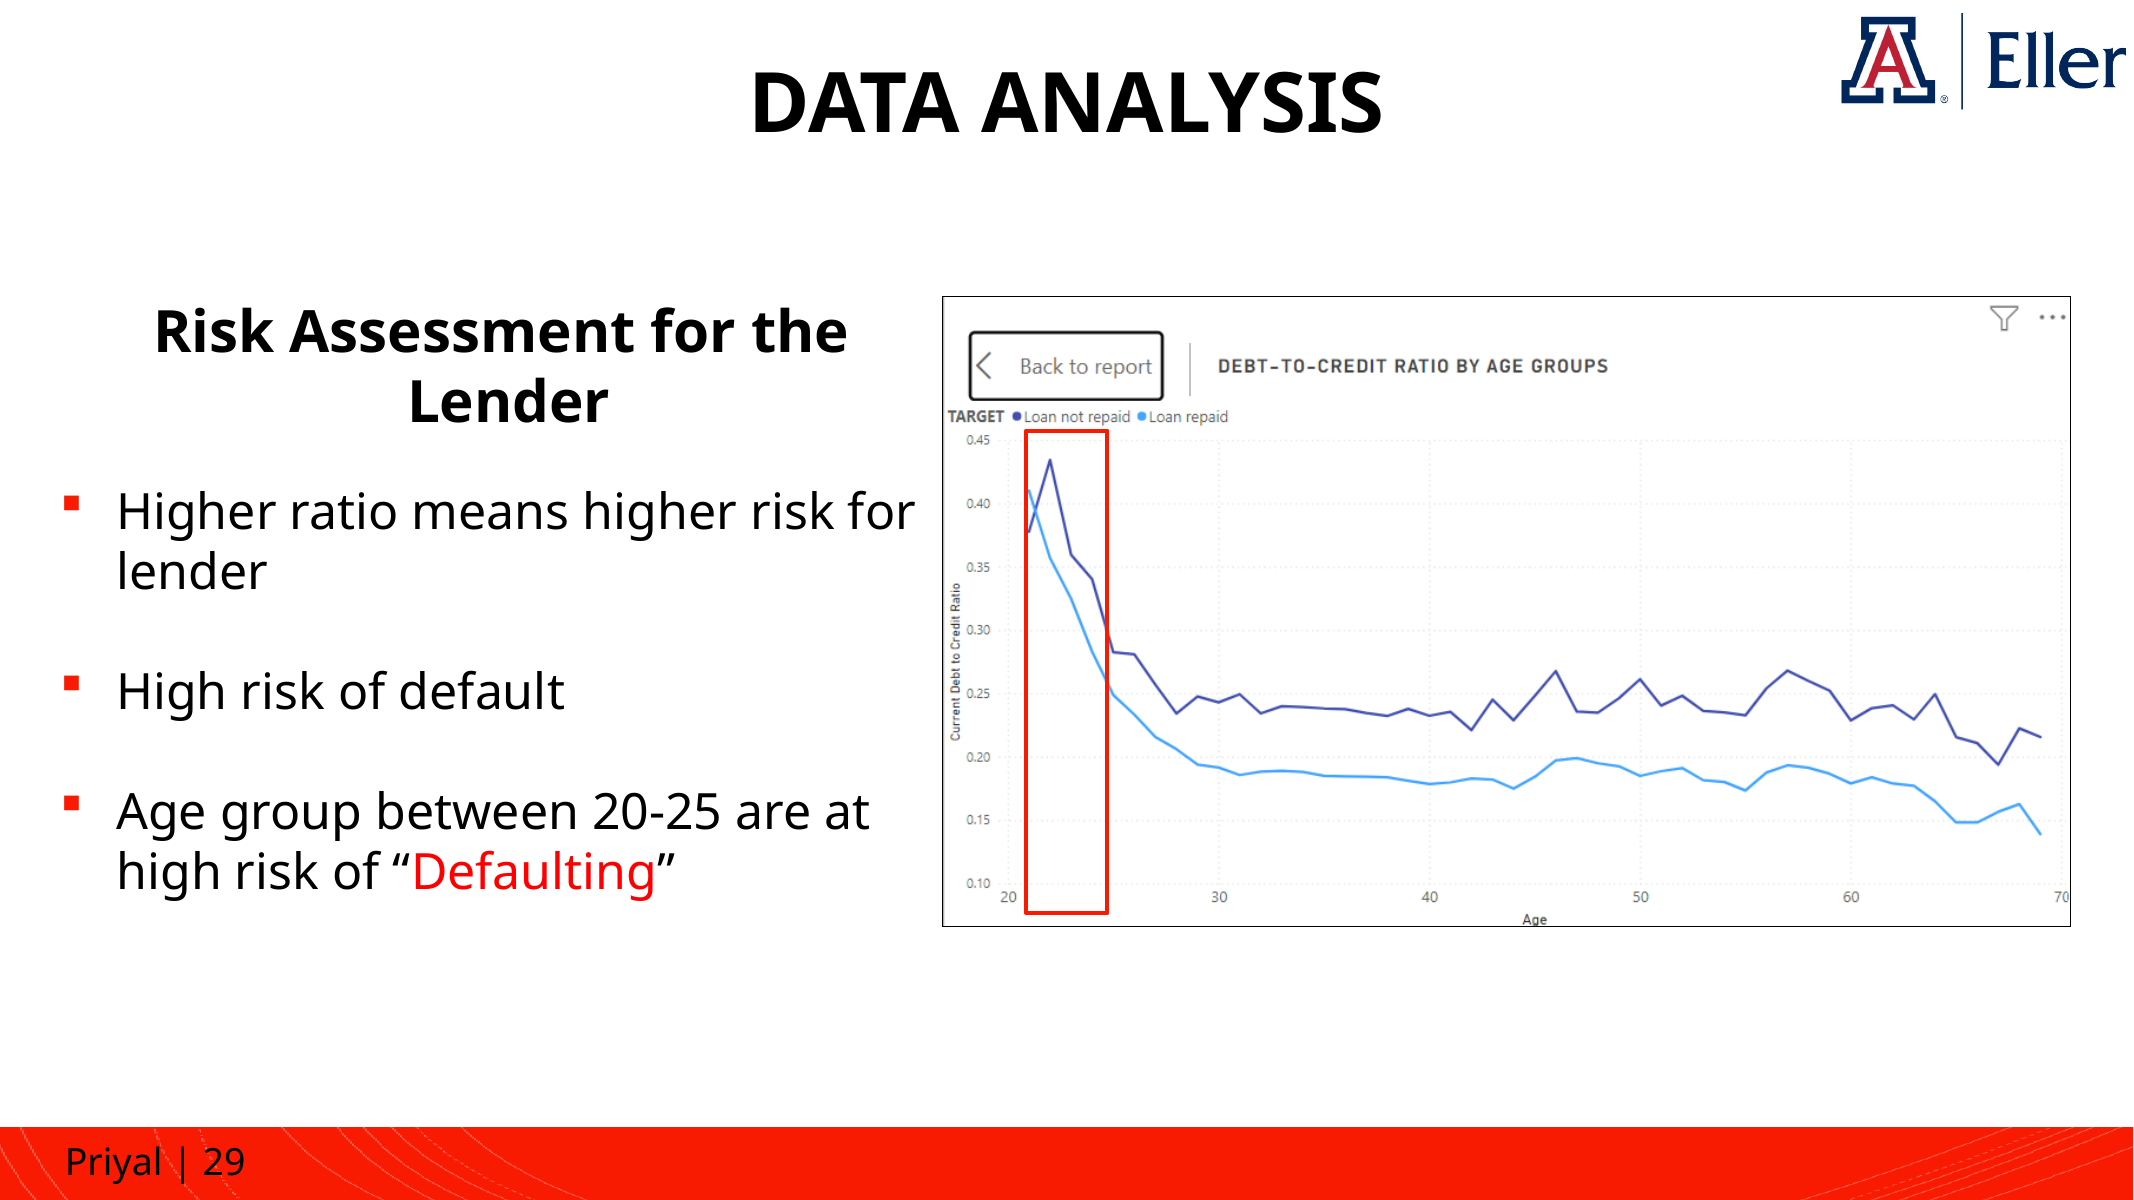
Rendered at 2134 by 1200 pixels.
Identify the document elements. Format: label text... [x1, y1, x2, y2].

text_box DATA ANALYSIS [521, 41, 1613, 157]
text_box Risk Assessment for the Lender Higher ratio means higher risk for lender High risk of default Age group between 20-25 are at high risk of “Defaulting” [45, 286, 973, 907]
picture [0, 1124, 2134, 1200]
picture [942, 296, 2072, 928]
picture [1802, 0, 2134, 141]
